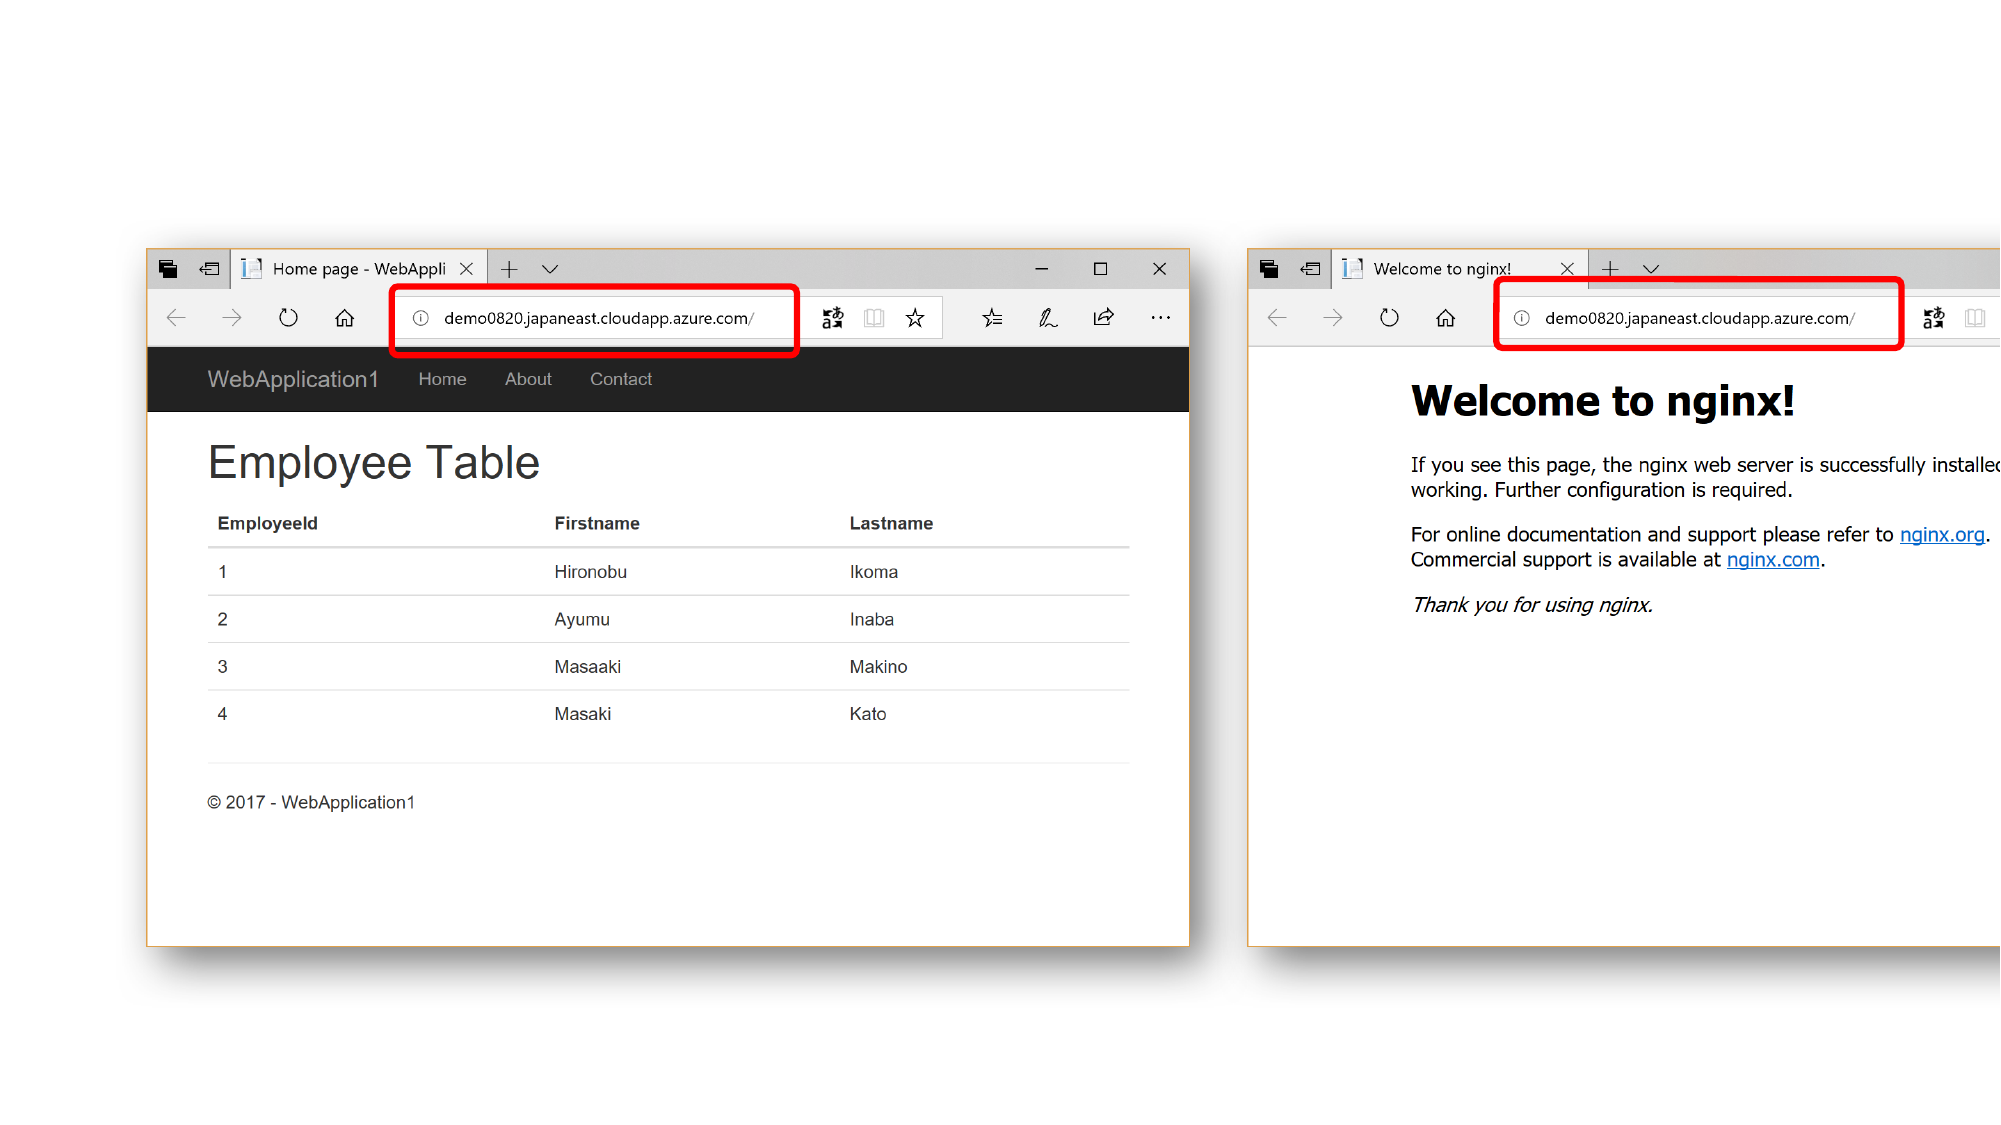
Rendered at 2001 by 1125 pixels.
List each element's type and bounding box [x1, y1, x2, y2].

picture [1247, 248, 2000, 947]
picture [146, 248, 1190, 947]
